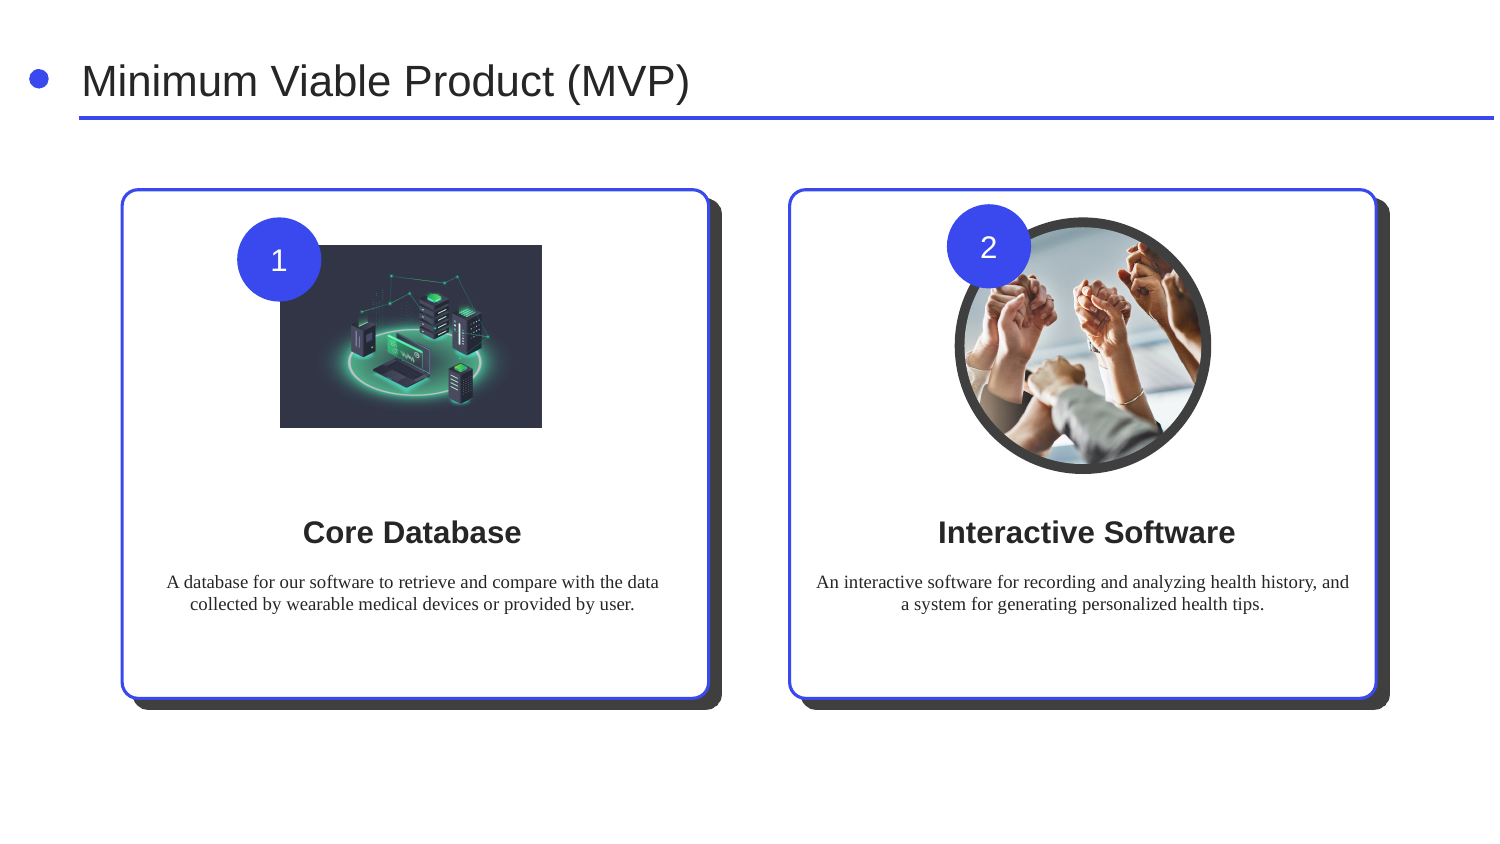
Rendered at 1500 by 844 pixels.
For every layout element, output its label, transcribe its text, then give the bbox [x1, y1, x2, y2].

text_box A database for our software to retrieve and compare with the data collected by wearable medical devices or provided by user. [144, 569, 681, 672]
text_box [1207, 317, 1211, 375]
text_box [1042, 218, 1124, 225]
text_box Interactive Software [819, 500, 1356, 550]
text_box 1 [251, 240, 307, 279]
text_box Minimum Viable Product (MVP) [81, 50, 1395, 108]
text_box [789, 189, 1377, 699]
text_box [955, 317, 959, 375]
text_box [237, 217, 318, 302]
text_box Core Database [144, 500, 681, 550]
text_box [10, 12, 1500, 844]
text_box [122, 189, 709, 699]
text_box [946, 204, 1026, 276]
picture [964, 226, 1202, 465]
picture [280, 245, 542, 428]
text_box [29, 69, 49, 89]
text_box An interactive software for recording and analyzing health history, and a system for generating personalized health tips. [814, 569, 1352, 673]
